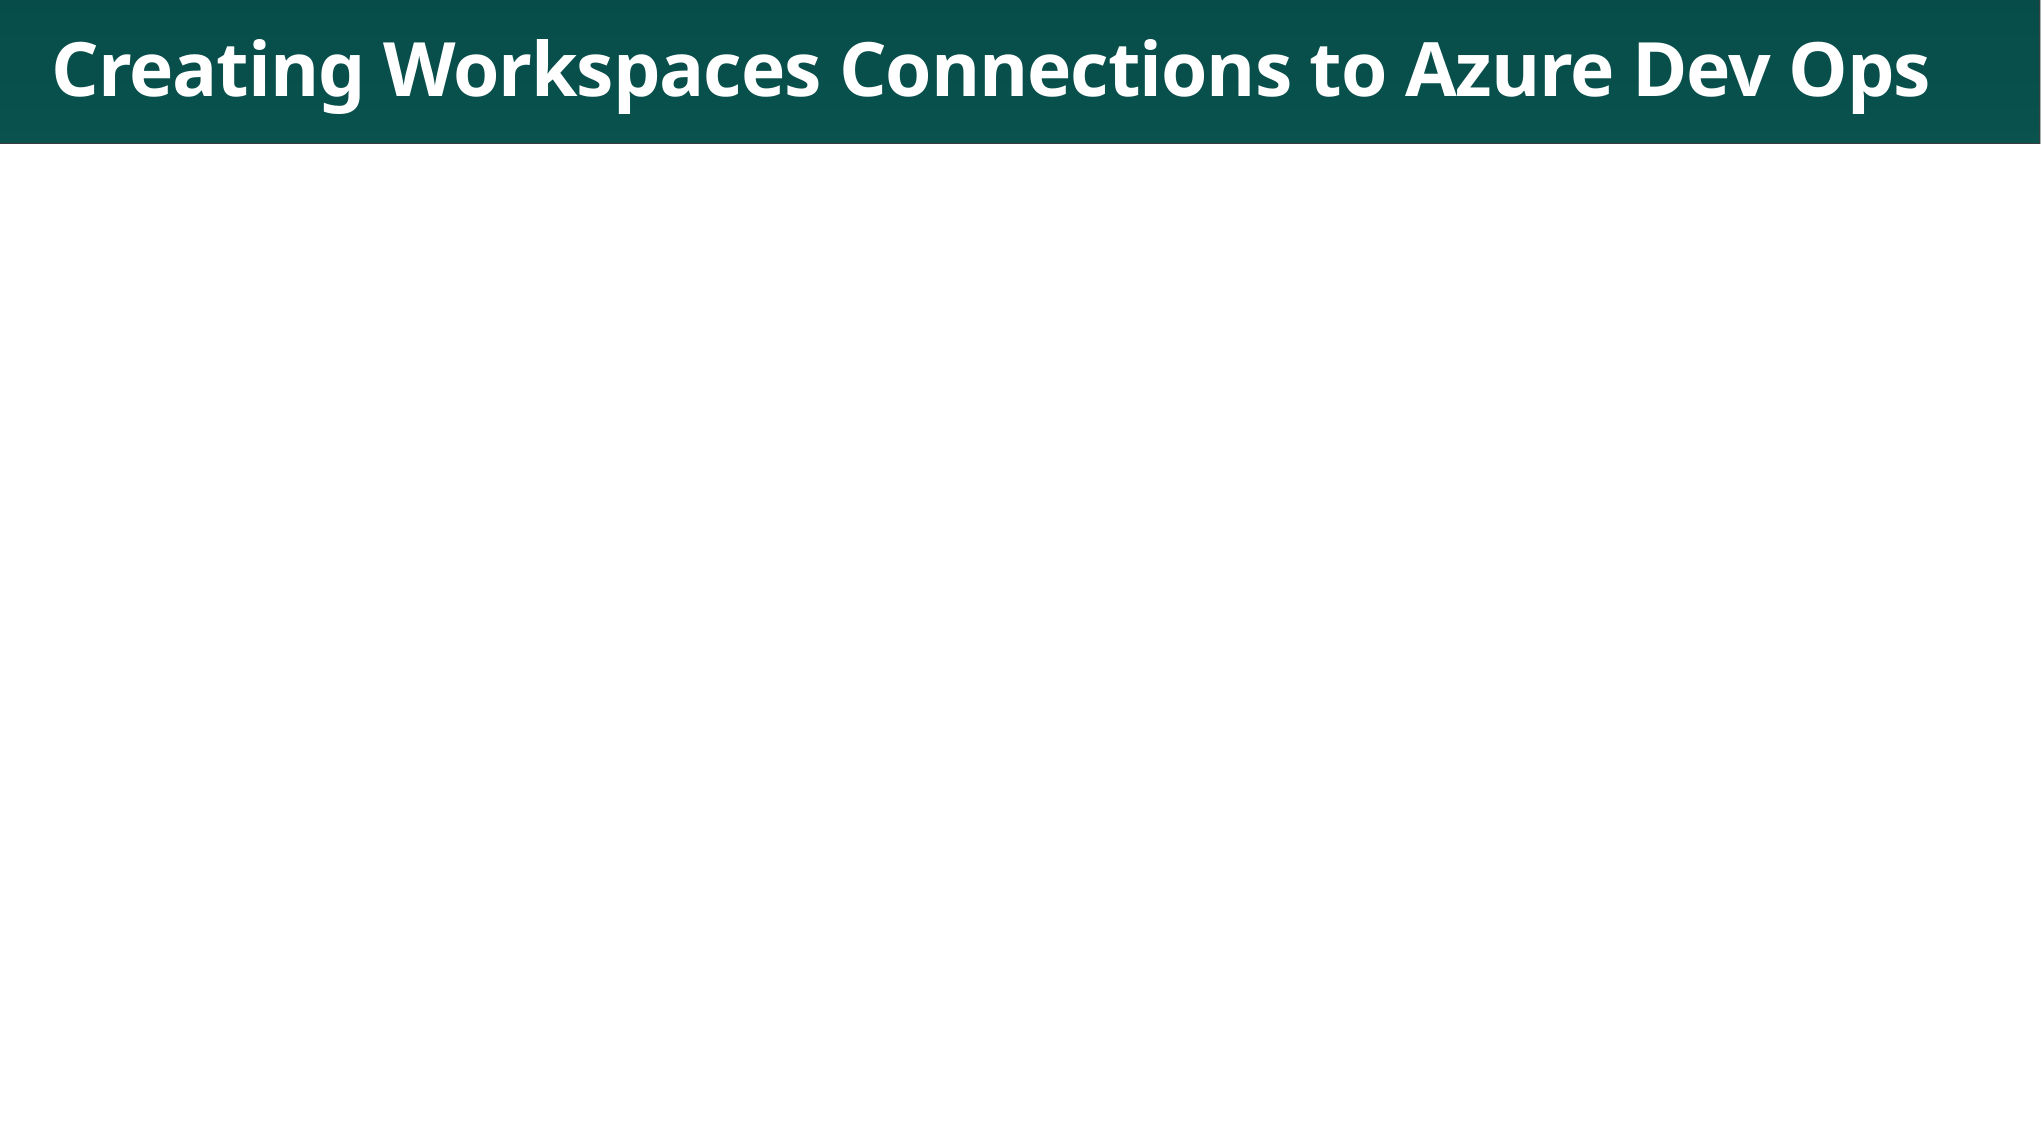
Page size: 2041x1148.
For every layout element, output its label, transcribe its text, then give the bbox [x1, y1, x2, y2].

title Creating Workspaces Connections to Azure Dev Ops [51, 31, 1988, 113]
